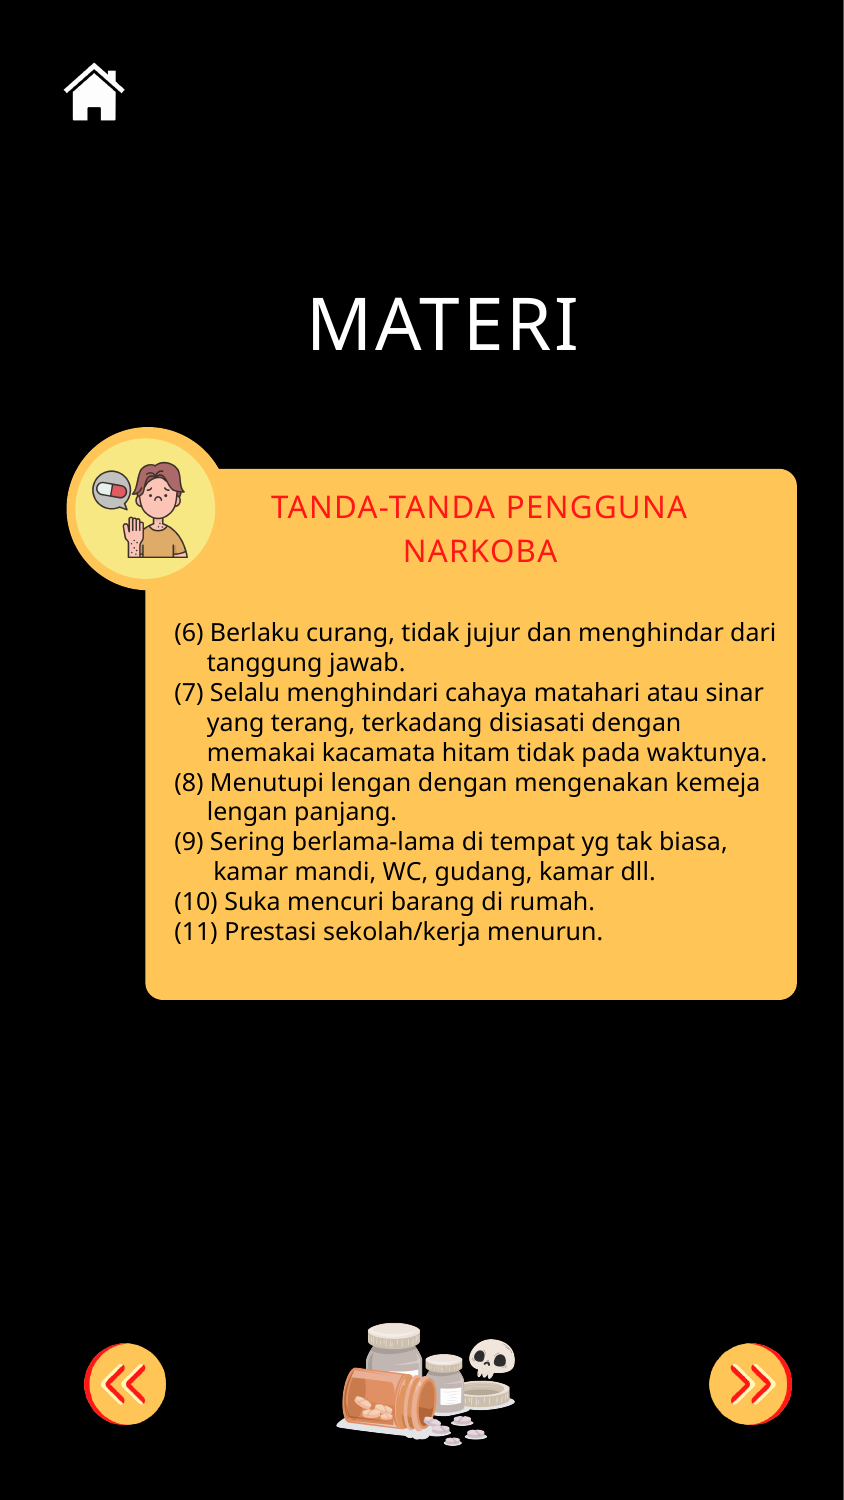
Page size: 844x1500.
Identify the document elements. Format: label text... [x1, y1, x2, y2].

picture [709, 1343, 792, 1425]
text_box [145, 468, 798, 1001]
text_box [65, 426, 230, 591]
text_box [74, 438, 216, 580]
picture [84, 1343, 166, 1425]
picture [329, 1322, 515, 1446]
picture [54, 52, 135, 132]
text_box MATERI [0, 263, 844, 366]
picture [92, 460, 189, 558]
